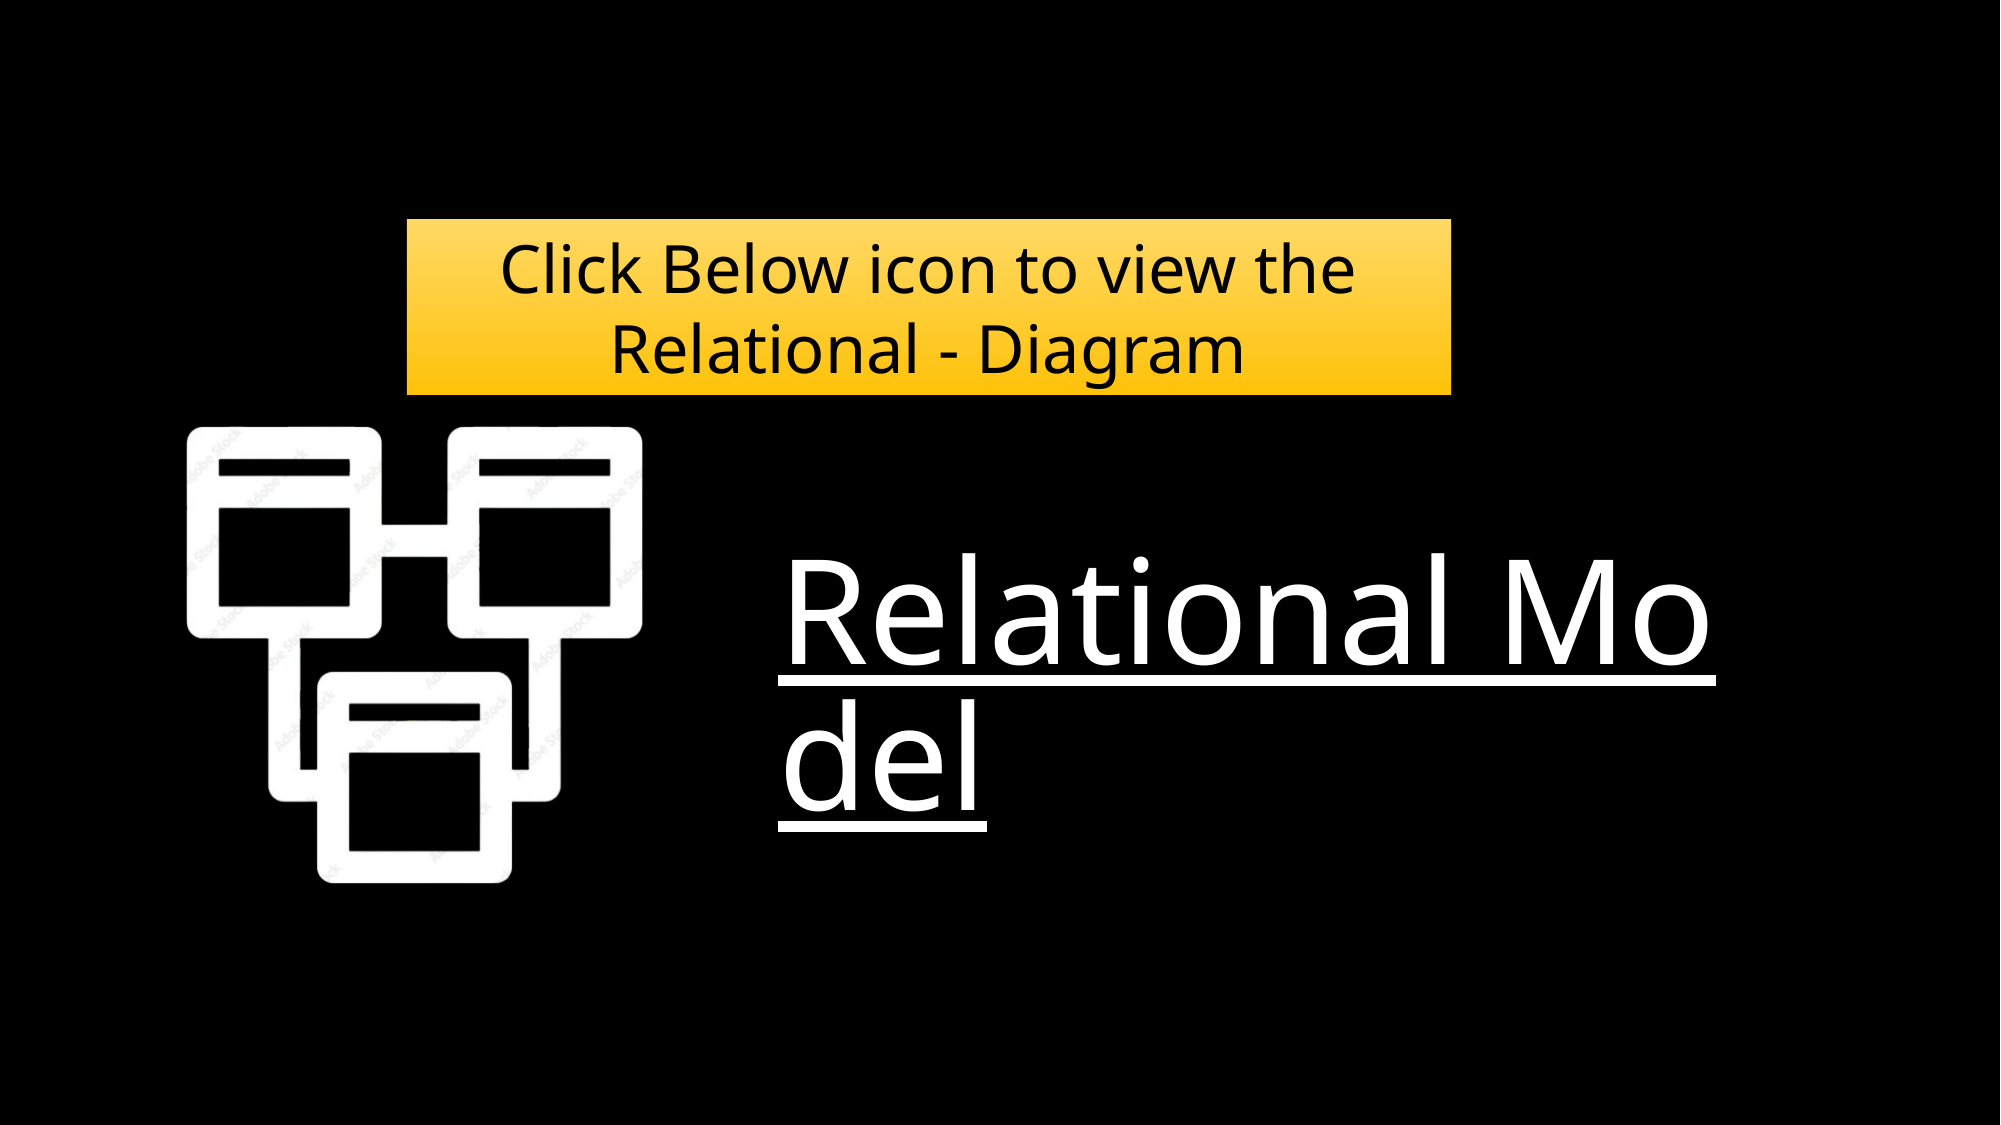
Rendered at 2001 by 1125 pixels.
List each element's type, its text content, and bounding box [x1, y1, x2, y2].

picture [153, 394, 672, 906]
text_box Click Below icon to view the Relational - Diagram [406, 219, 1452, 395]
text_box Relational Model [763, 511, 1808, 725]
